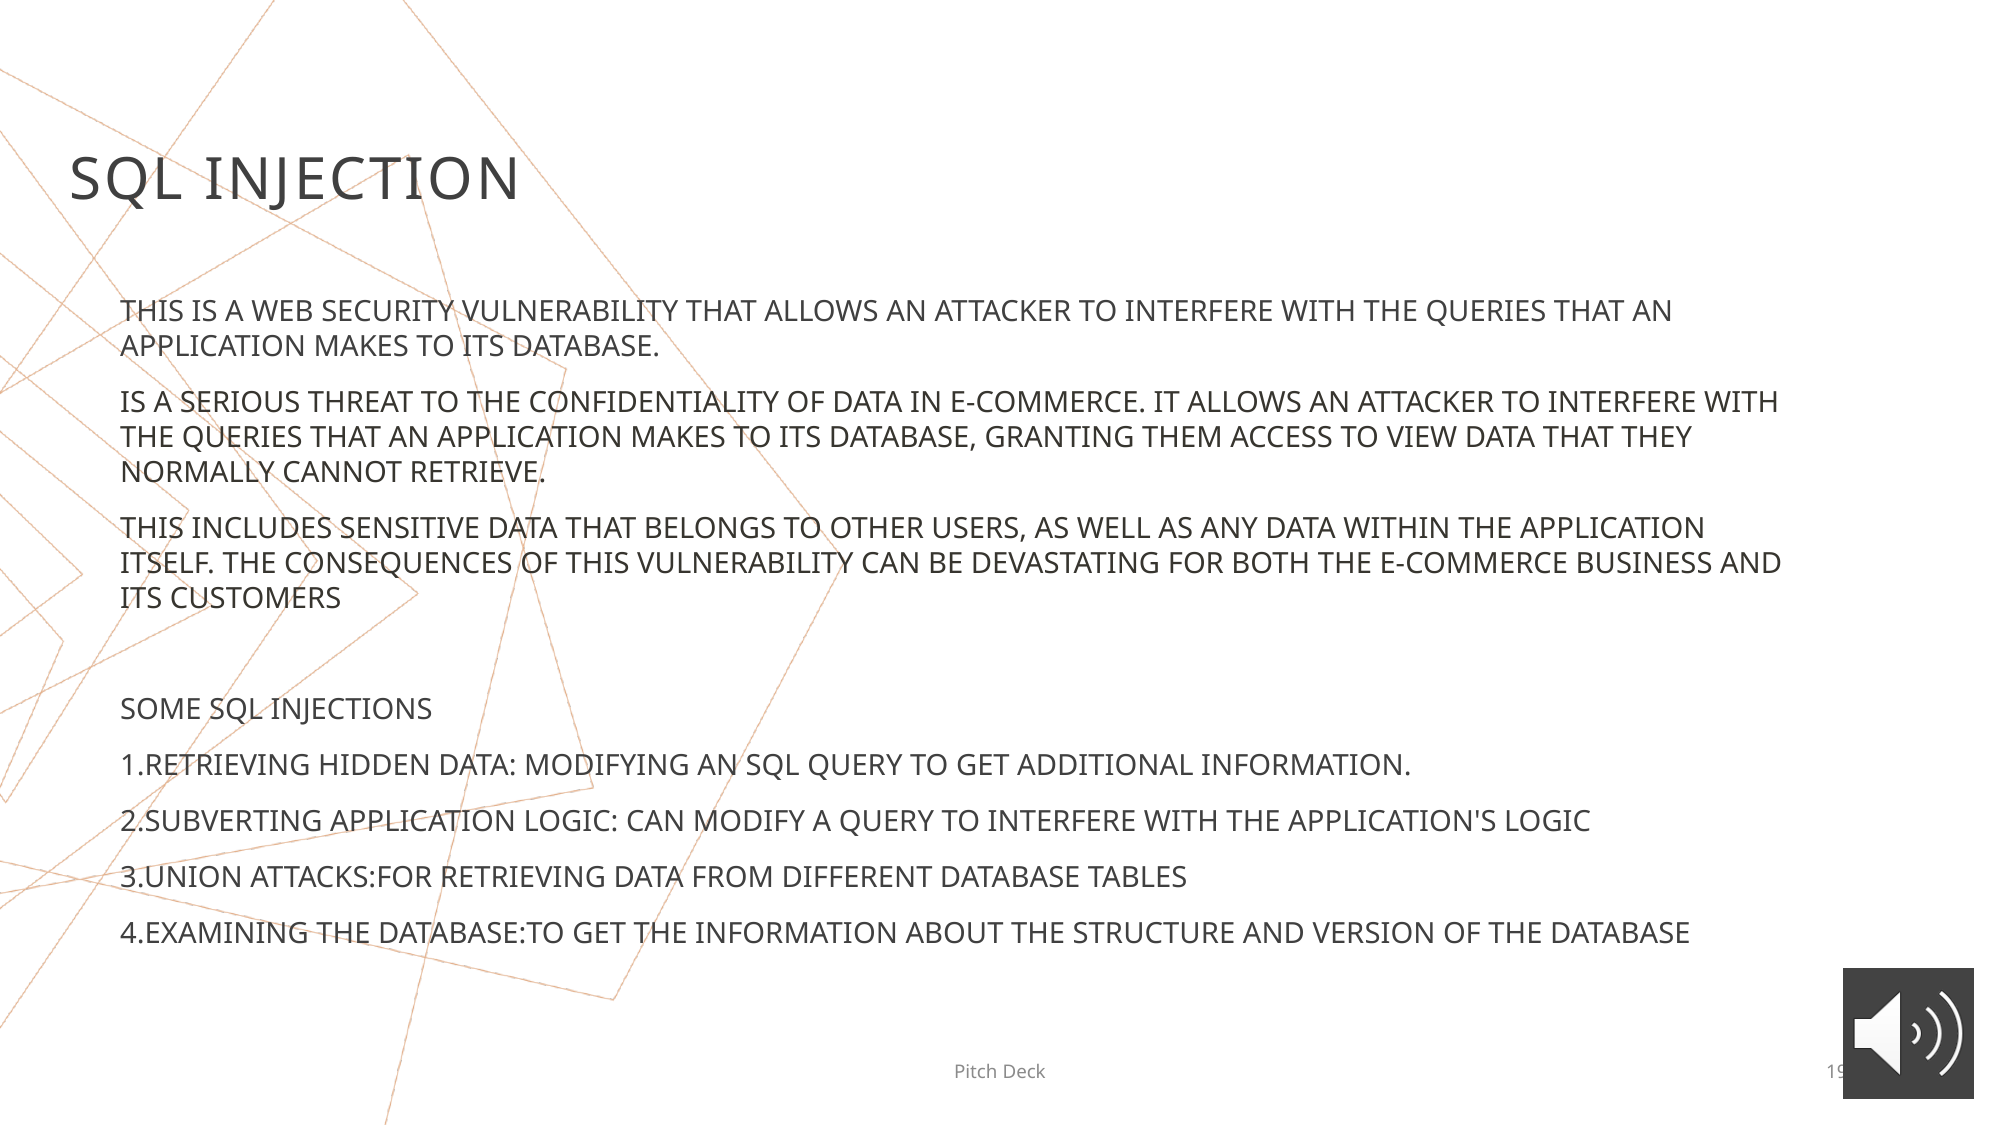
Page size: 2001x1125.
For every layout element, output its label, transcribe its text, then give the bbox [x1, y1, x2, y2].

slide_number 19 [1412, 1042, 1863, 1103]
footer Pitch Deck [662, 1042, 1338, 1103]
picture [1841, 966, 1975, 1100]
list This is a web security vulnerability that allows an attacker to interfere with the queries that an application makes to its database. is a serious threat to the confidentiality of data in e-commerce. It allows an attacker to interfere with the queries that an application makes to its database, granting them access to view data that they normally cannot retrieve. This includes sensitive data that belongs to other users, as well as any data within the application itself. The consequences of this vulnerability can be devastating for both the e-commerce business and its customers SOME SQL INJECTIONS 1.RETRIEVING HIDDEN DATA: MODIFYING AN SQL QUERY TO GET ADDITIONAL INFORMATION. 2.SUBVERTING APPLICATION LOGIC: CAN MODIFY A QUERY TO INTERFERE WITH THE APPLICATION'S LOGIC 3.UNION ATTACKS:FOR RETRIEVING DATA FROM DIFFERENT DATABASE TABLES 4.EXAMINING THE DATABASE:TO GET THE INFORMATION ABOUT THE STRUCTURE AND VERSION OF THE DATABASE [105, 285, 1808, 715]
picture [0, 0, 893, 1125]
title Sql injection [54, 141, 946, 281]
